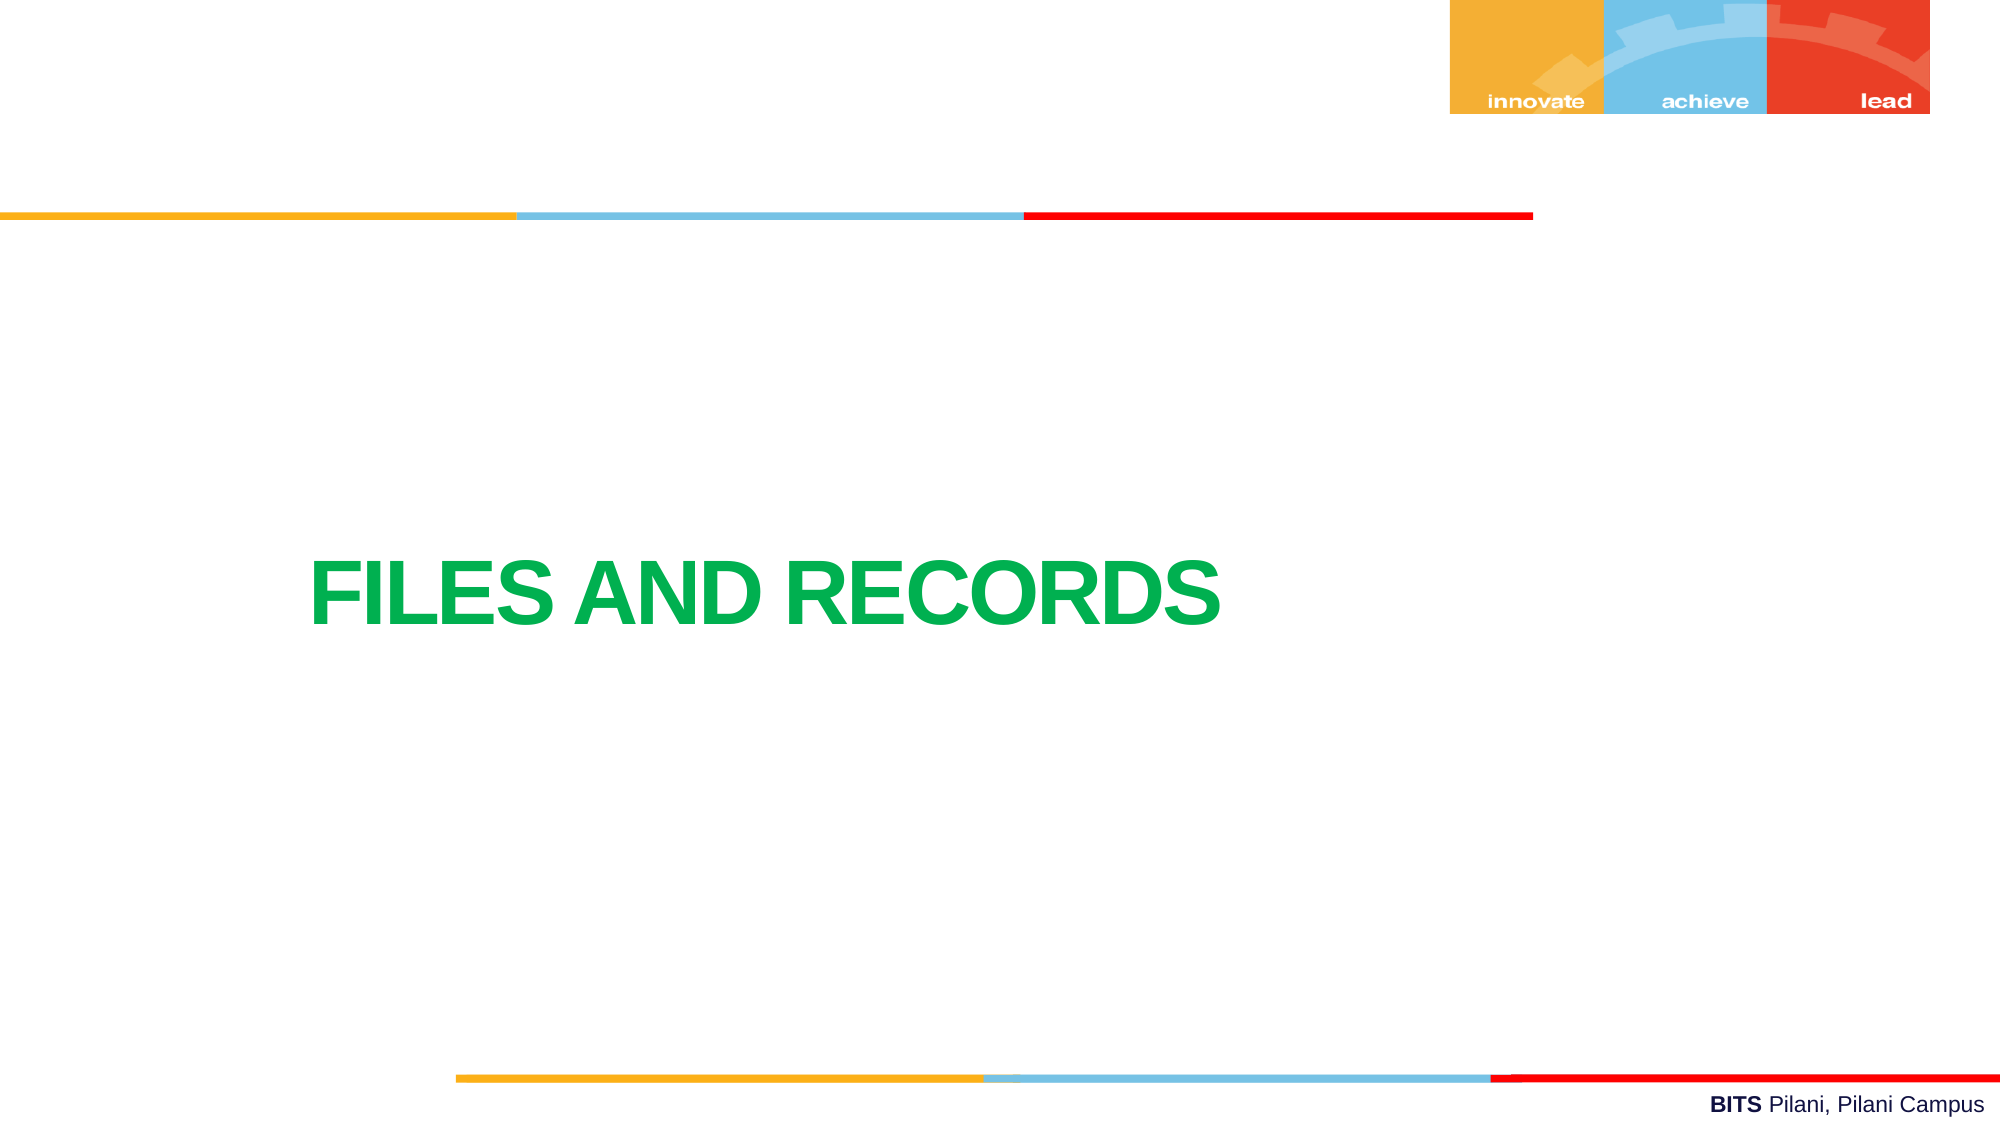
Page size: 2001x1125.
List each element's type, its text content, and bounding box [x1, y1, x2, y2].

picture [1449, 0, 1930, 114]
list FILES AND RECORDS [293, 511, 1678, 699]
